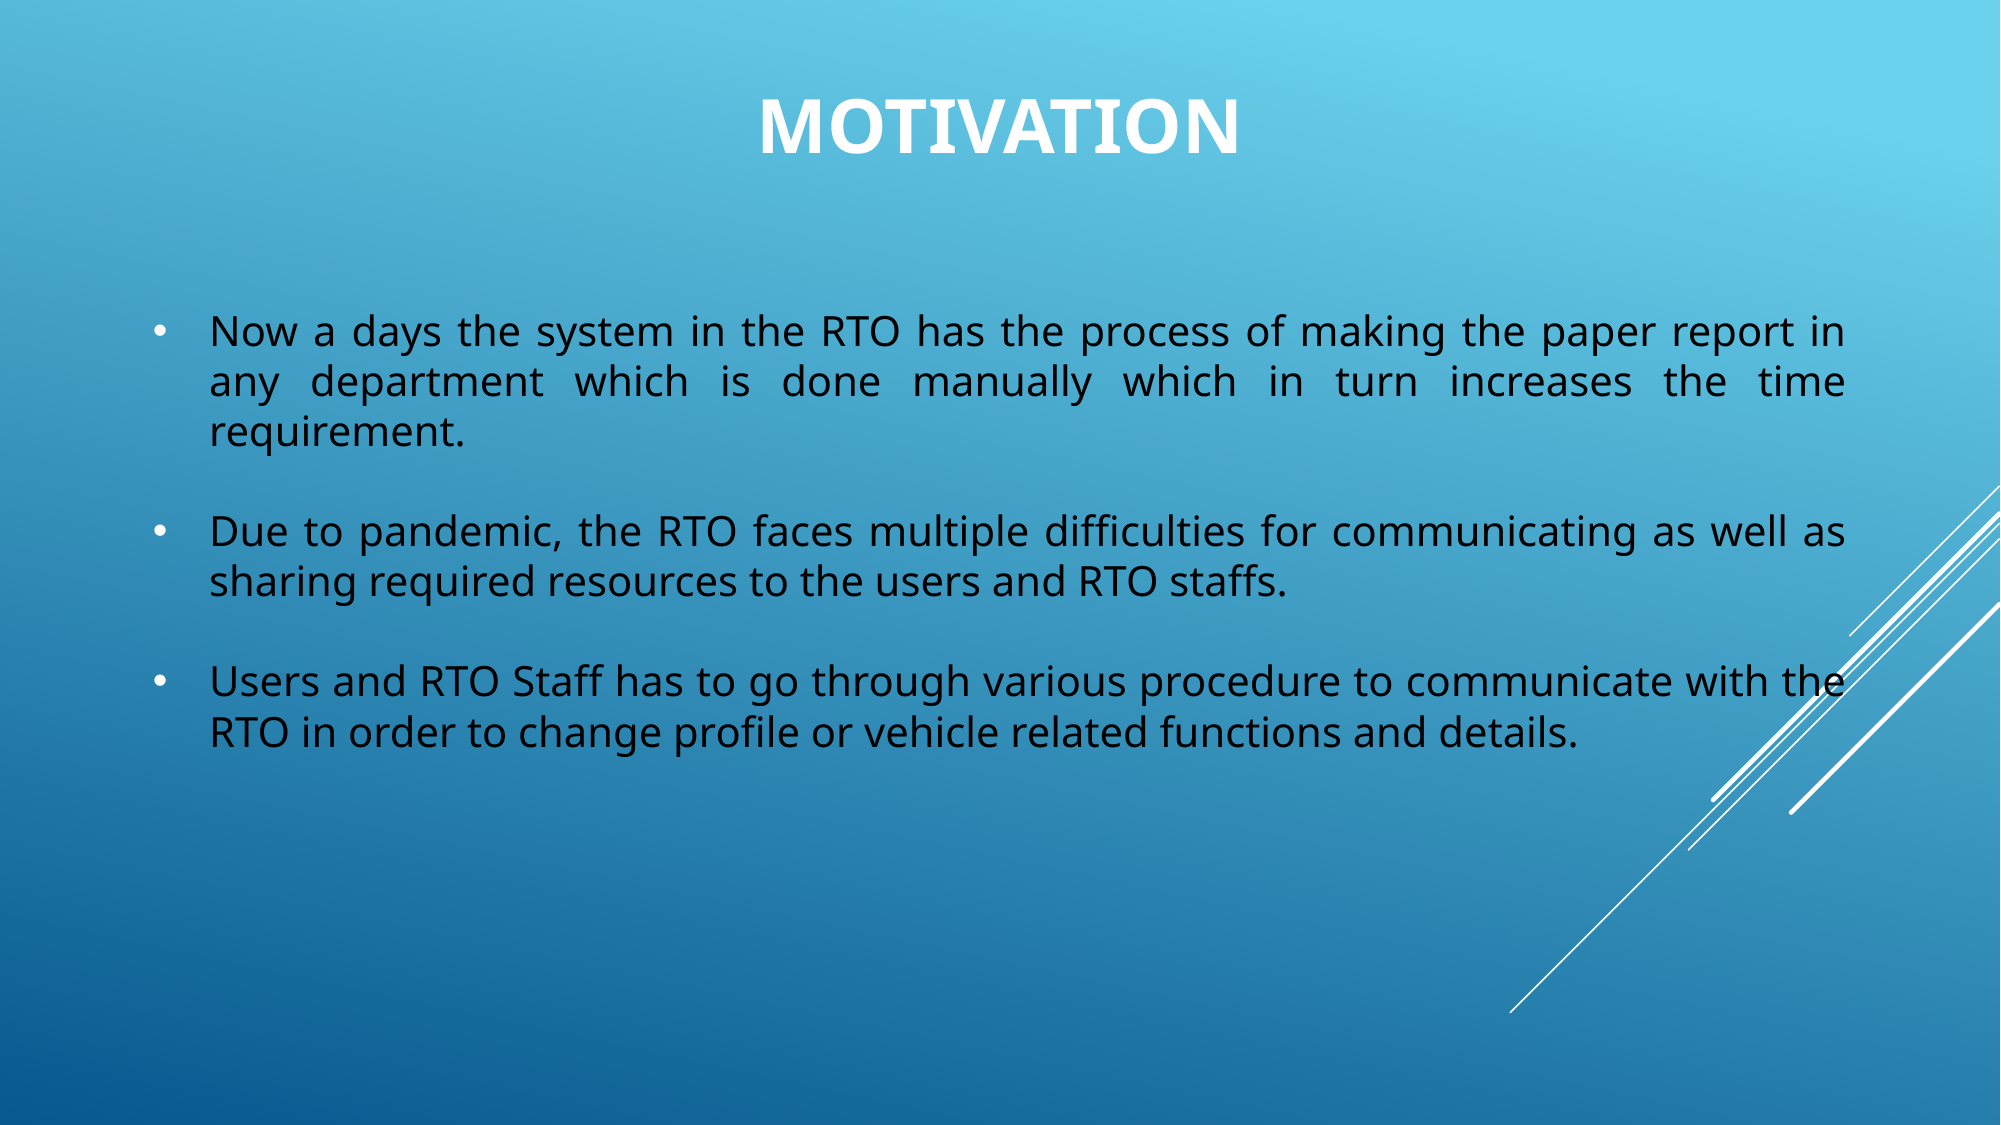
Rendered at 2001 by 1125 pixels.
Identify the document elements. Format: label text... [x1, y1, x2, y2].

title motivation [300, 0, 1700, 248]
text_box Now a days the system in the RTO has the process of making the paper report in any department which is done manually which in turn increases the time requirement. Due to pandemic, the RTO faces multiple difficulties for communicating as well as sharing required resources to the users and RTO staffs. Users and RTO Staff has to go through various procedure to communicate with the RTO in order to change profile or vehicle related functions and details. [138, 297, 1862, 763]
